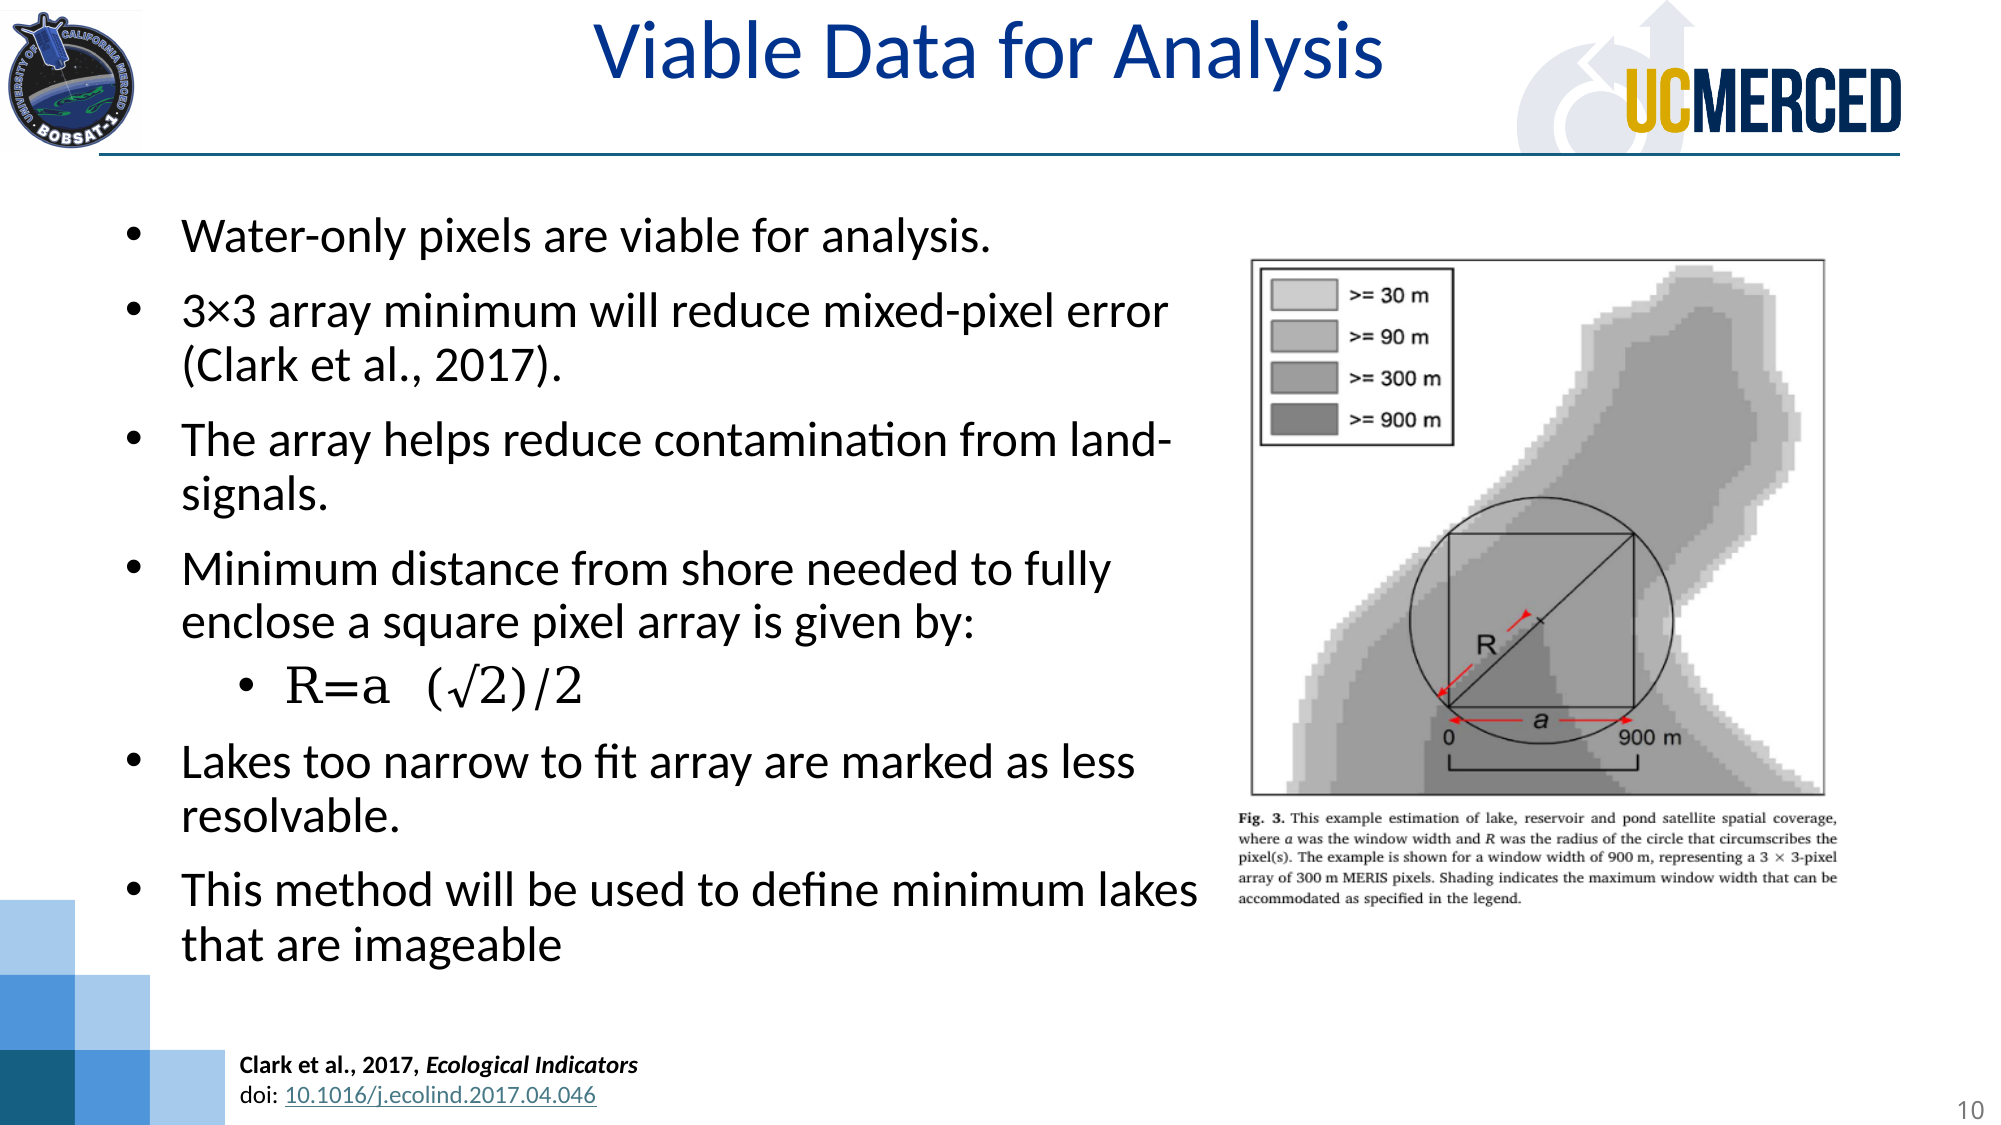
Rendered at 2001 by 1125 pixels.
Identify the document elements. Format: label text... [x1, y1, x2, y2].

text_box [73, 973, 151, 1051]
text_box [0, 973, 73, 1051]
text_box [148, 1048, 226, 1125]
text_box [0, 1051, 73, 1125]
list Viable Data for Analysis [312, 0, 1686, 152]
slide_number 10 [1550, 1098, 2000, 1125]
picture [1686, 67, 1901, 133]
picture [1232, 251, 1841, 917]
picture [0, 9, 143, 153]
text_box Clark et al., 2017, Ecological Indicators doi: 10.1016/j.ecolind.2017.04.046 [225, 1041, 1225, 1117]
text_box [73, 1051, 148, 1125]
list Water-only pixels are viable for analysis. 3×3 array minimum will reduce mixed-pixel error (Clark et al., 2017). The array helps reduce contamination from land-signals. Minimum distance from shore needed to fully enclose a square pixel array is given by: R=a (√2)/2 Lakes too narrow to fit array are marked as less resolvable. This method will be used to define minimum lakes that are imageable [110, 201, 1233, 978]
text_box [0, 898, 76, 973]
